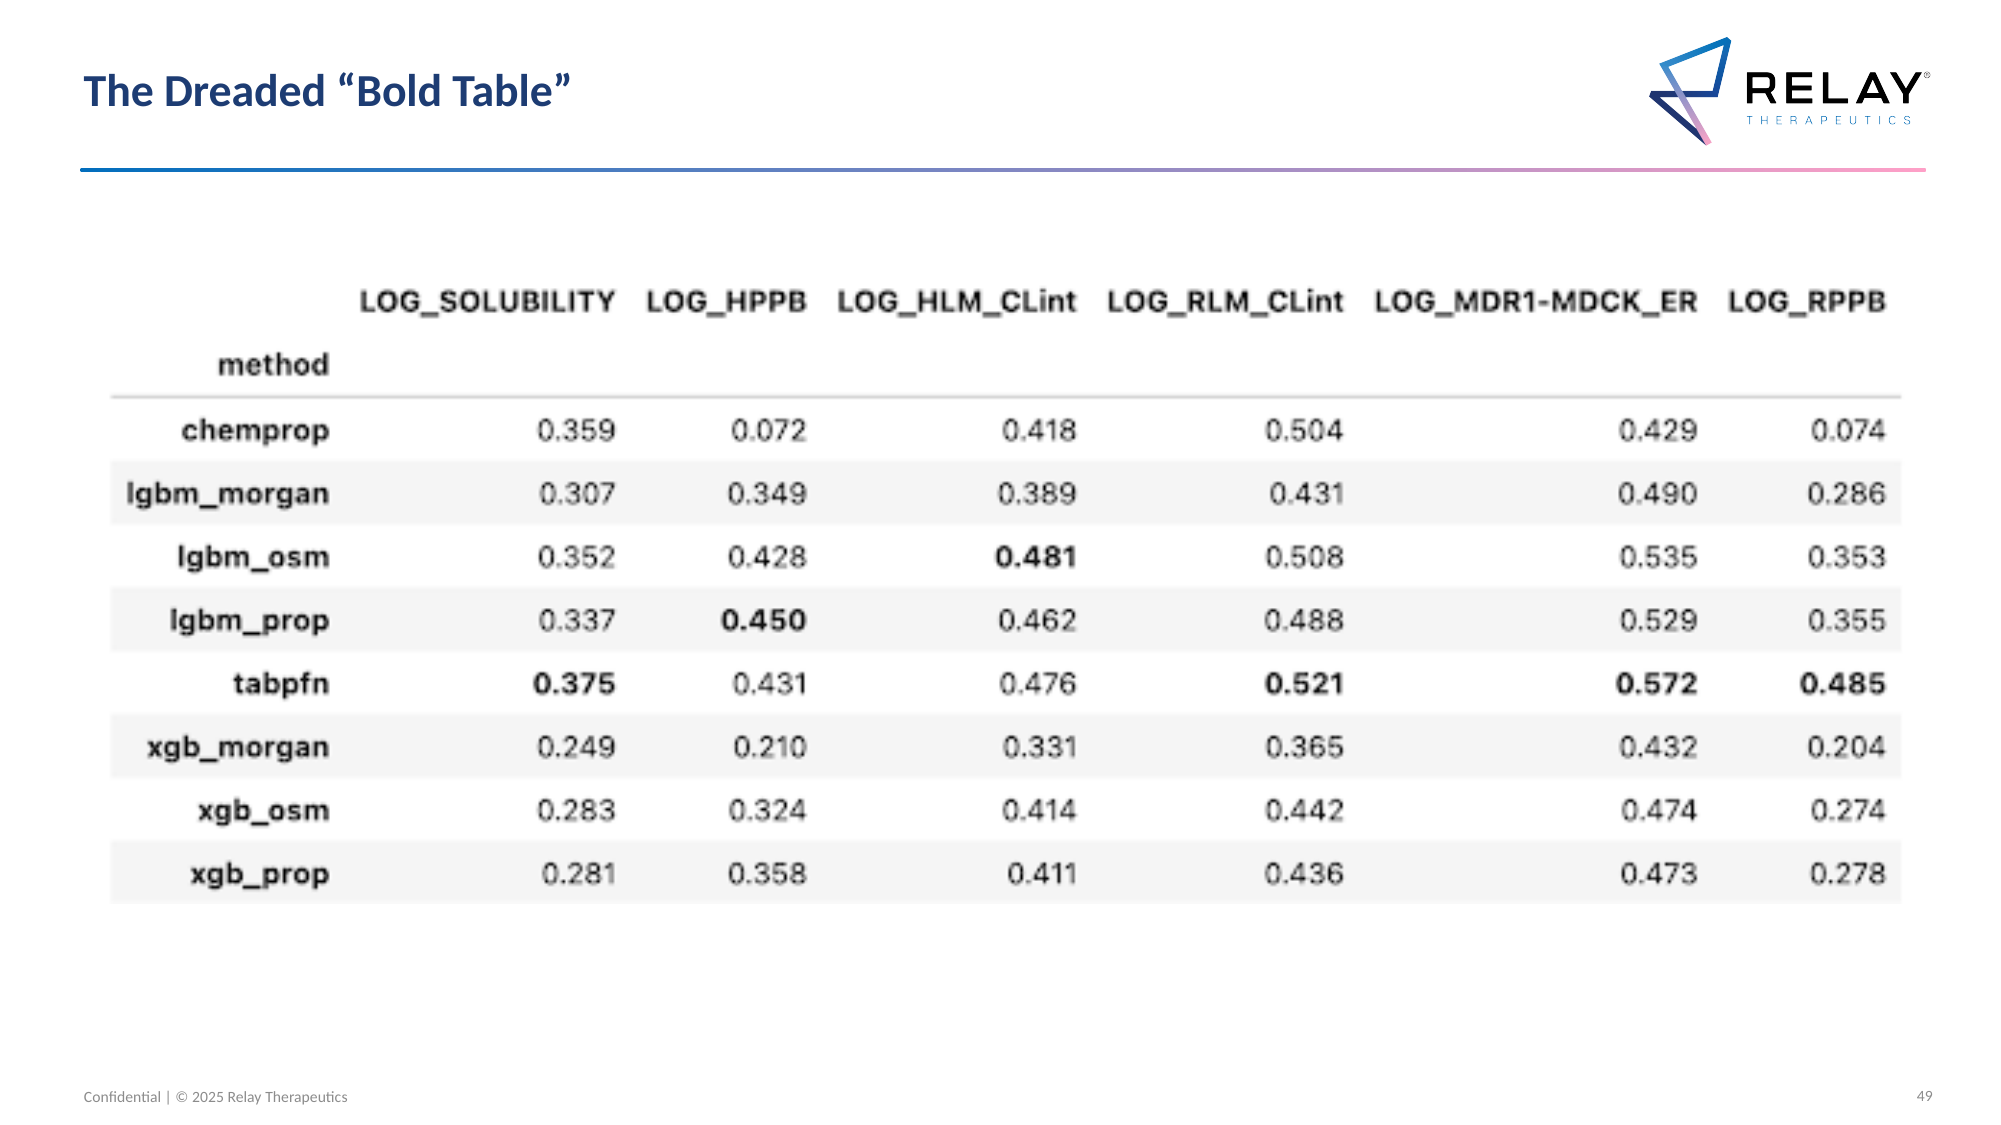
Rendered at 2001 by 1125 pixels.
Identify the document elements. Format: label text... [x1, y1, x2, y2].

picture [1645, 29, 1936, 155]
title The Dreaded “Bold Table” [68, 6, 1645, 170]
picture [91, 264, 1928, 904]
